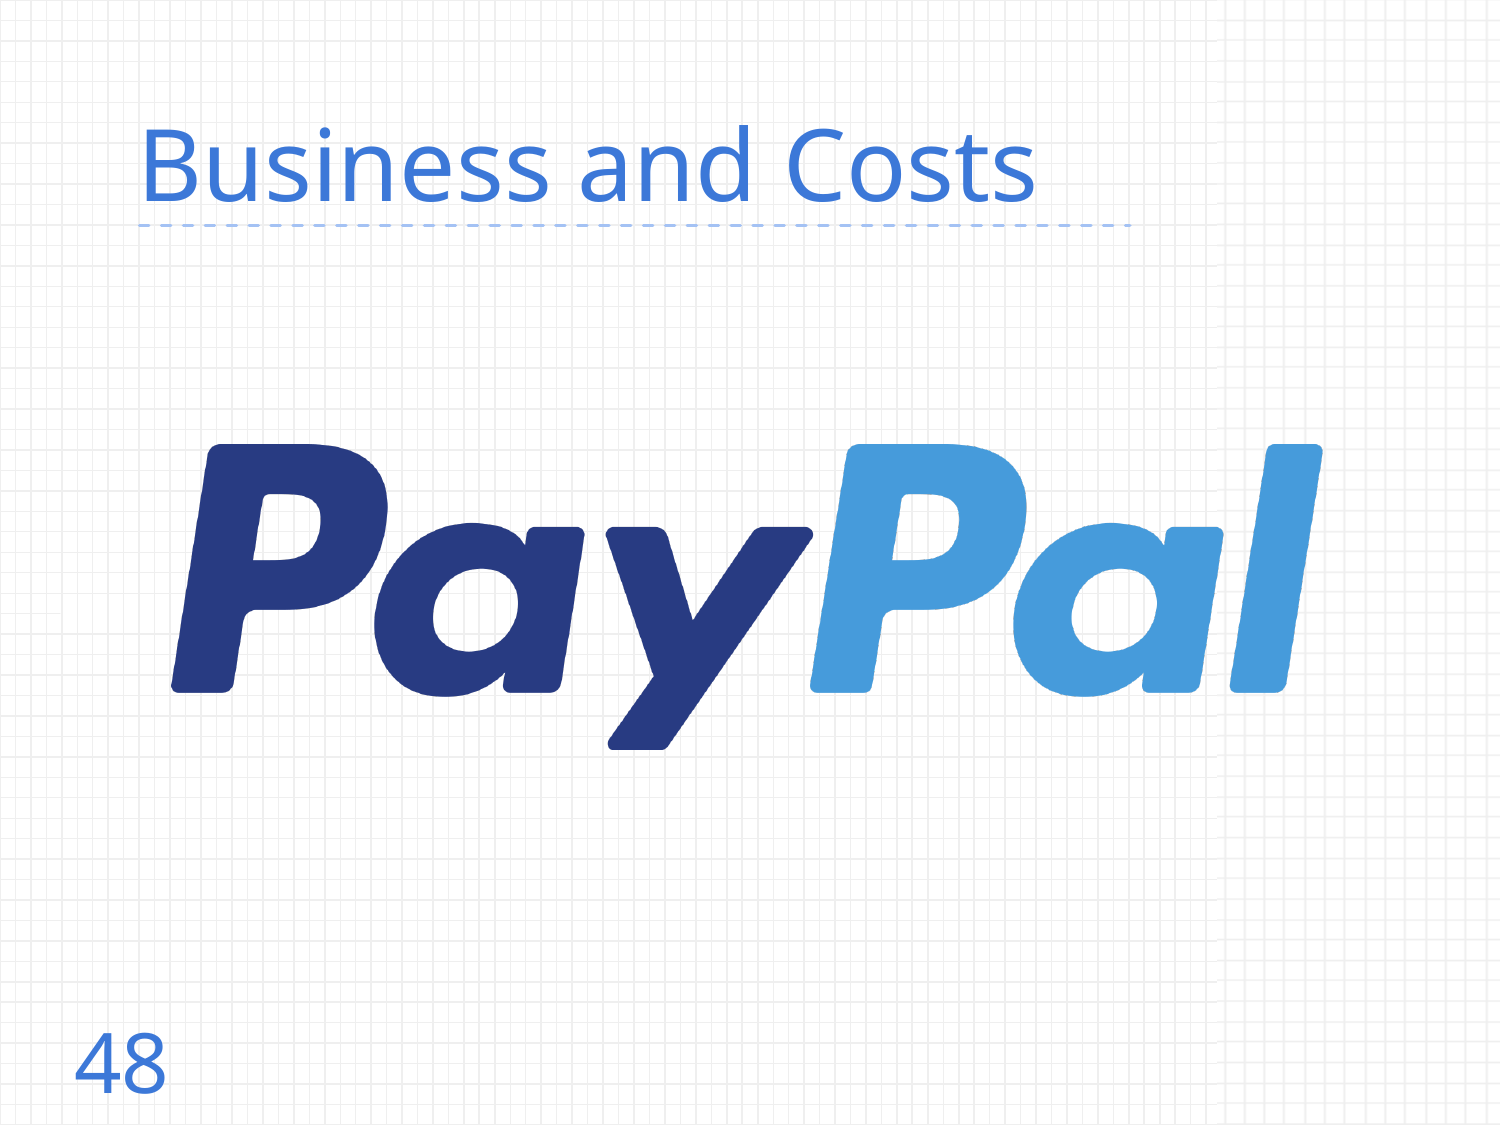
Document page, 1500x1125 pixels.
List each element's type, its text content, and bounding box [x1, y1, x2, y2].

text_box 48 [59, 996, 195, 1125]
title Business and Costs [122, 49, 1130, 237]
picture [170, 0, 1500, 1125]
